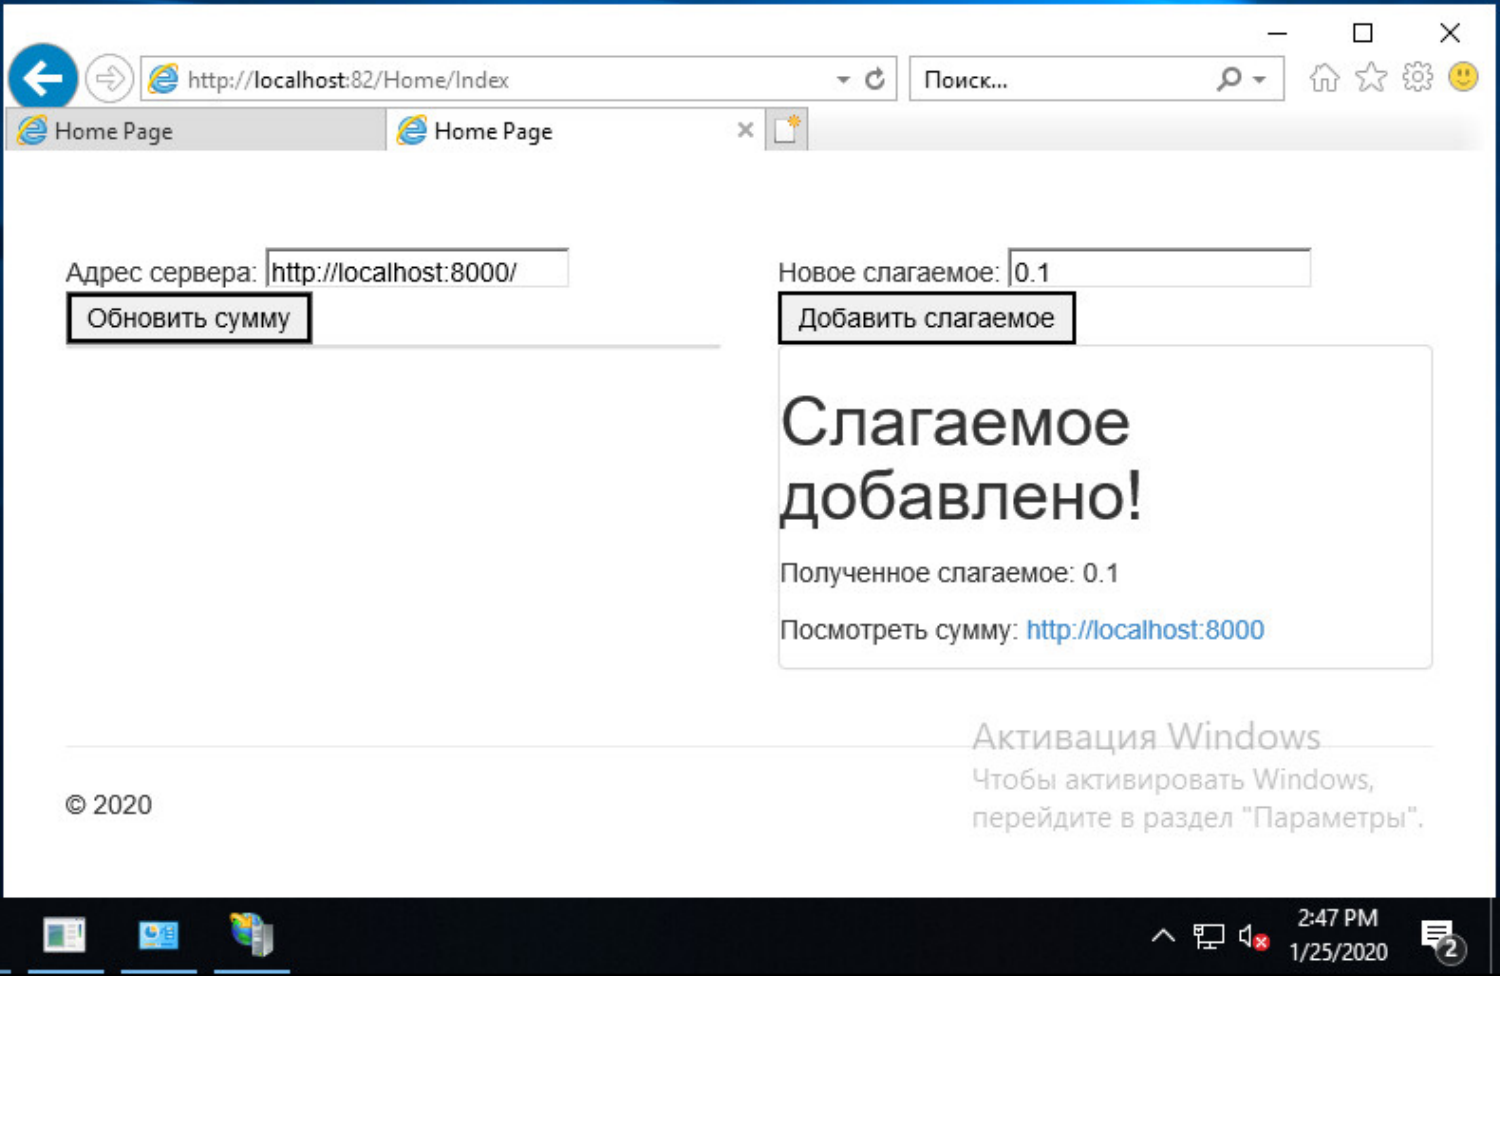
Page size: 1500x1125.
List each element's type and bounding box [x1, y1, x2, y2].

picture [0, 0, 1500, 977]
